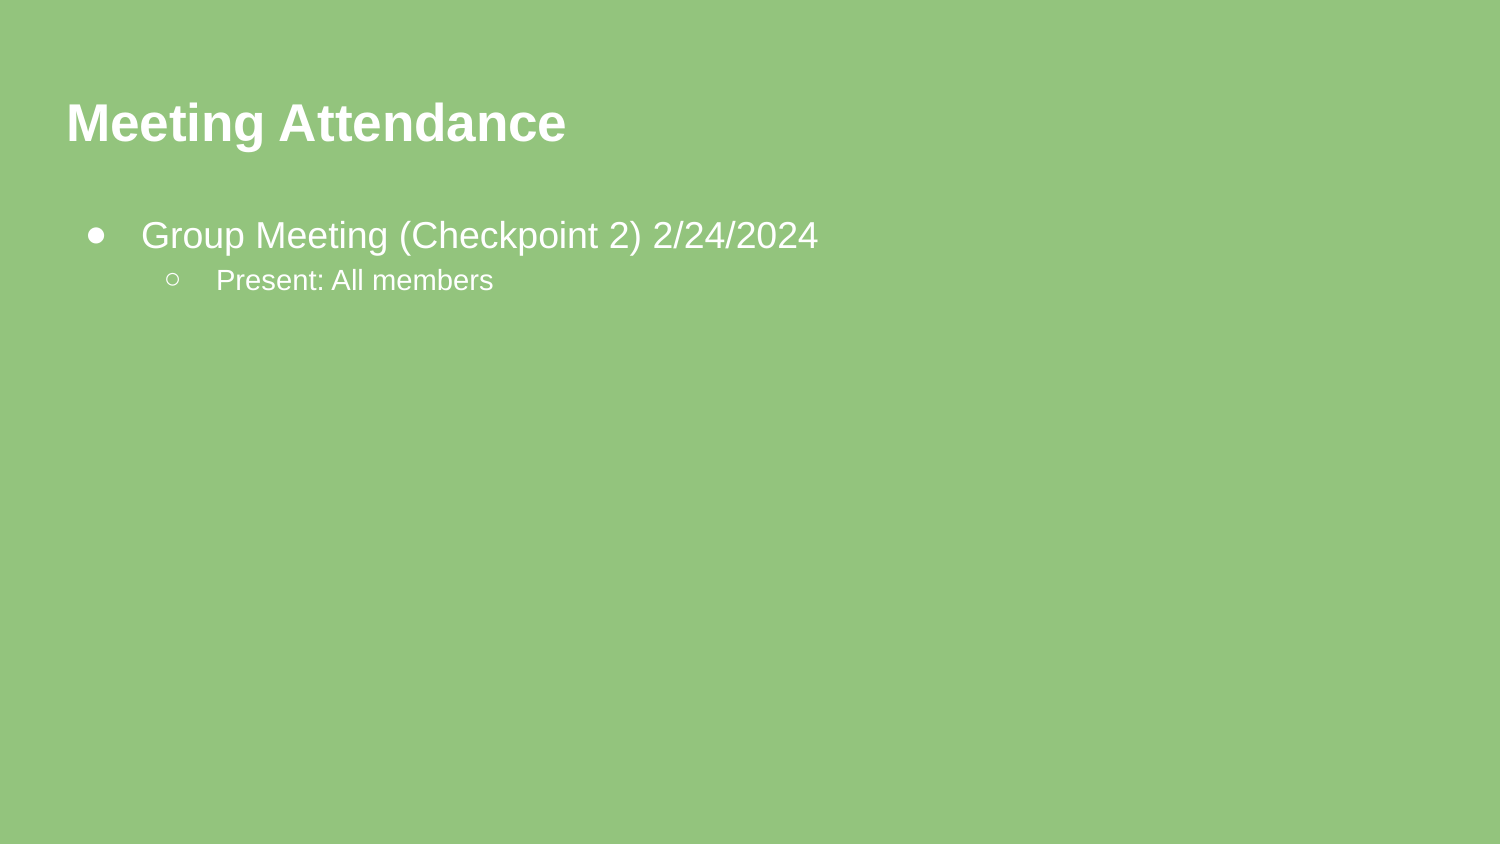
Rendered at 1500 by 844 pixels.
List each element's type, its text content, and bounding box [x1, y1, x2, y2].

title Meeting Attendance [51, 72, 1449, 167]
list Group Meeting (Checkpoint 2) 2/24/2024 Present: All members [51, 189, 1449, 750]
